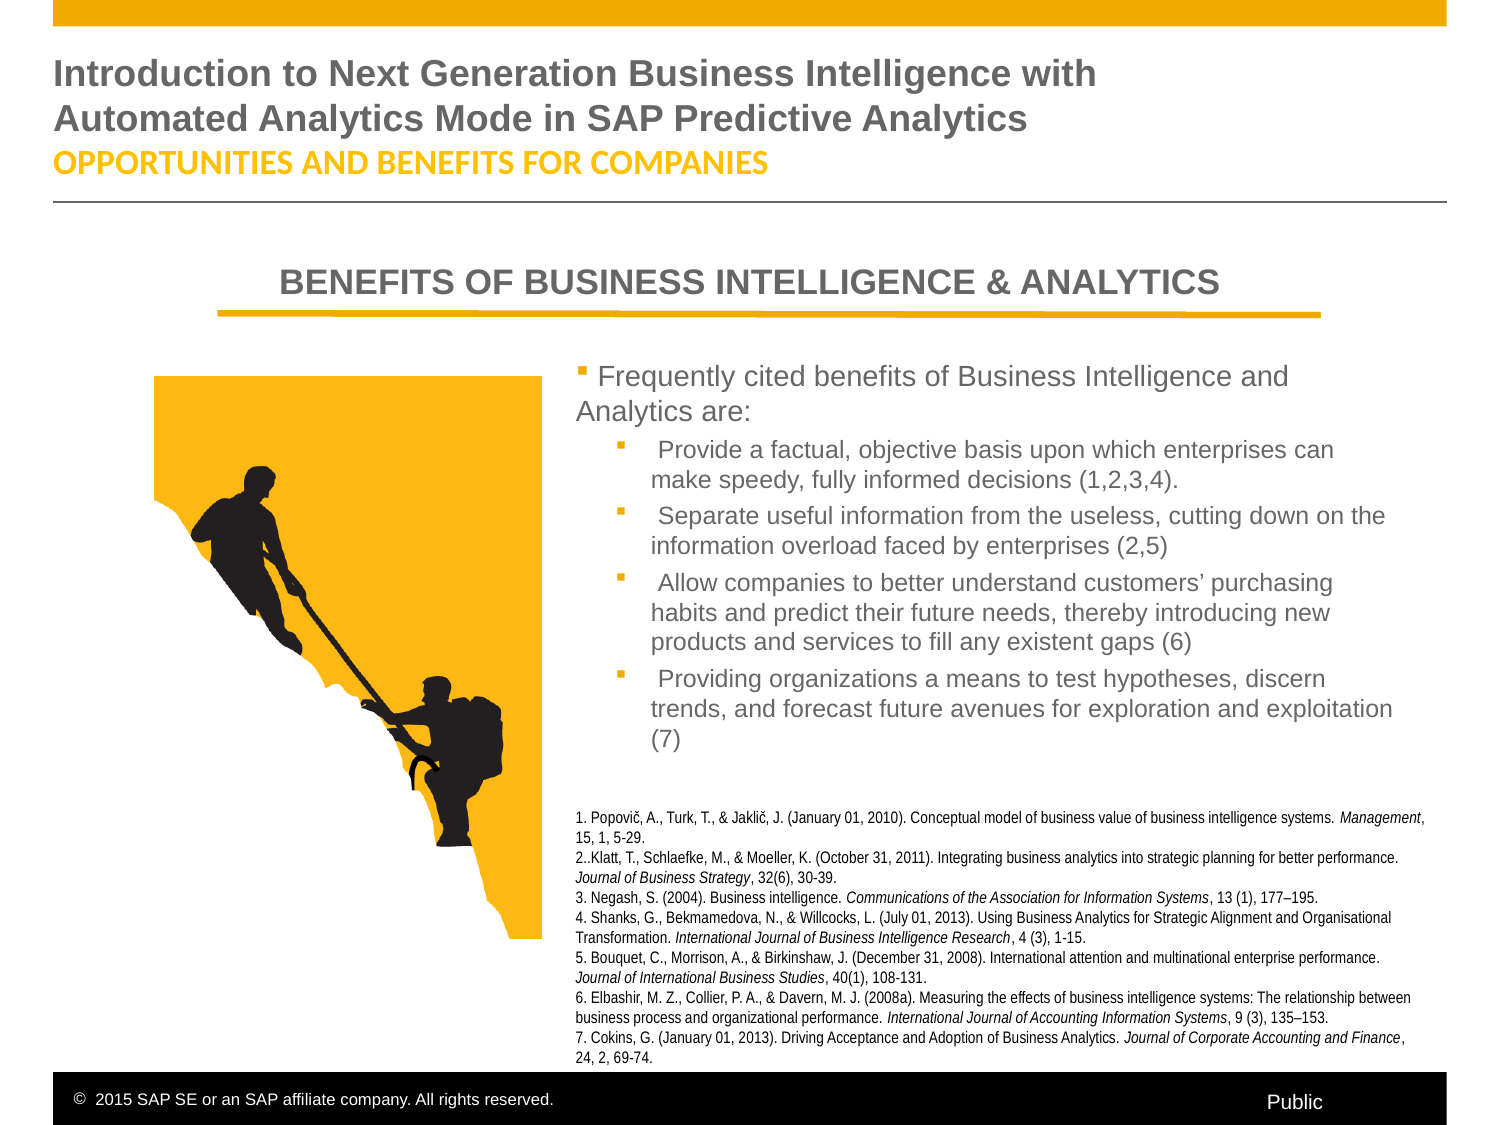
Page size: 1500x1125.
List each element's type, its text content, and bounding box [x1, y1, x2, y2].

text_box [217, 312, 1321, 316]
text_box Frequently cited benefits of Business Intelligence and Analytics are: Provide a factual, objective basis upon which enterprises can make speedy, fully informed decisions (1,2,3,4). Separate useful information from the useless, cutting down on the information overload faced by enterprises (2,5) Allow companies to better understand customers’ purchasing habits and predict their future needs, thereby introducing new products and services to fill any existent gaps (6) Providing organizations a means to test hypotheses, discern trends, and forecast future avenues for exploration and exploitation (7) [561, 349, 1413, 799]
picture [153, 376, 543, 940]
text_box 1. Popovič, A., Turk, T., & Jaklič, J. (January 01, 2010). Conceptual model of business value of business intelligence systems. Management, 15, 1, 5-29. 2..Klatt, T., Schlaefke, M., & Moeller, K. (October 31, 2011). Integrating business analytics into strategic planning for better performance. Journal of Business Strategy, 32(6), 30-39. 3. Negash, S. (2004). Business intelligence. Communications of the Association for Information Systems, 13 (1), 177–195. 4. Shanks, G., Bekmamedova, N., & Willcocks, L. (July 01, 2013). Using Business Analytics for Strategic Alignment and Organisational Transformation. International Journal of Business Intelligence Research, 4 (3), 1-15. 5. Bouquet, C., Morrison, A., & Birkinshaw, J. (December 31, 2008). International attention and multinational enterprise performance. Journal of International Business Studies, 40(1), 108-131. 6. Elbashir, M. Z., Collier, P. A., & Davern, M. J. (2008a). Measuring the effects of business intelligence systems: The relationship between business process and organizational performance. International Journal of Accounting Information Systems, 9 (3), 135–153. 7. Cokins, G. (January 01, 2013). Driving Acceptance and Adoption of Business Analytics. Journal of Corporate Accounting and Finance, 24, 2, 69-74. [560, 799, 1440, 1075]
text_box Benefits of Business Intelligence & Analytics [158, 248, 1342, 313]
title Introduction to Next Generation Business Intelligence with Automated Analytics Mode in SAP Predictive Analytics Opportunities and benefits for companies [53, 53, 1286, 178]
